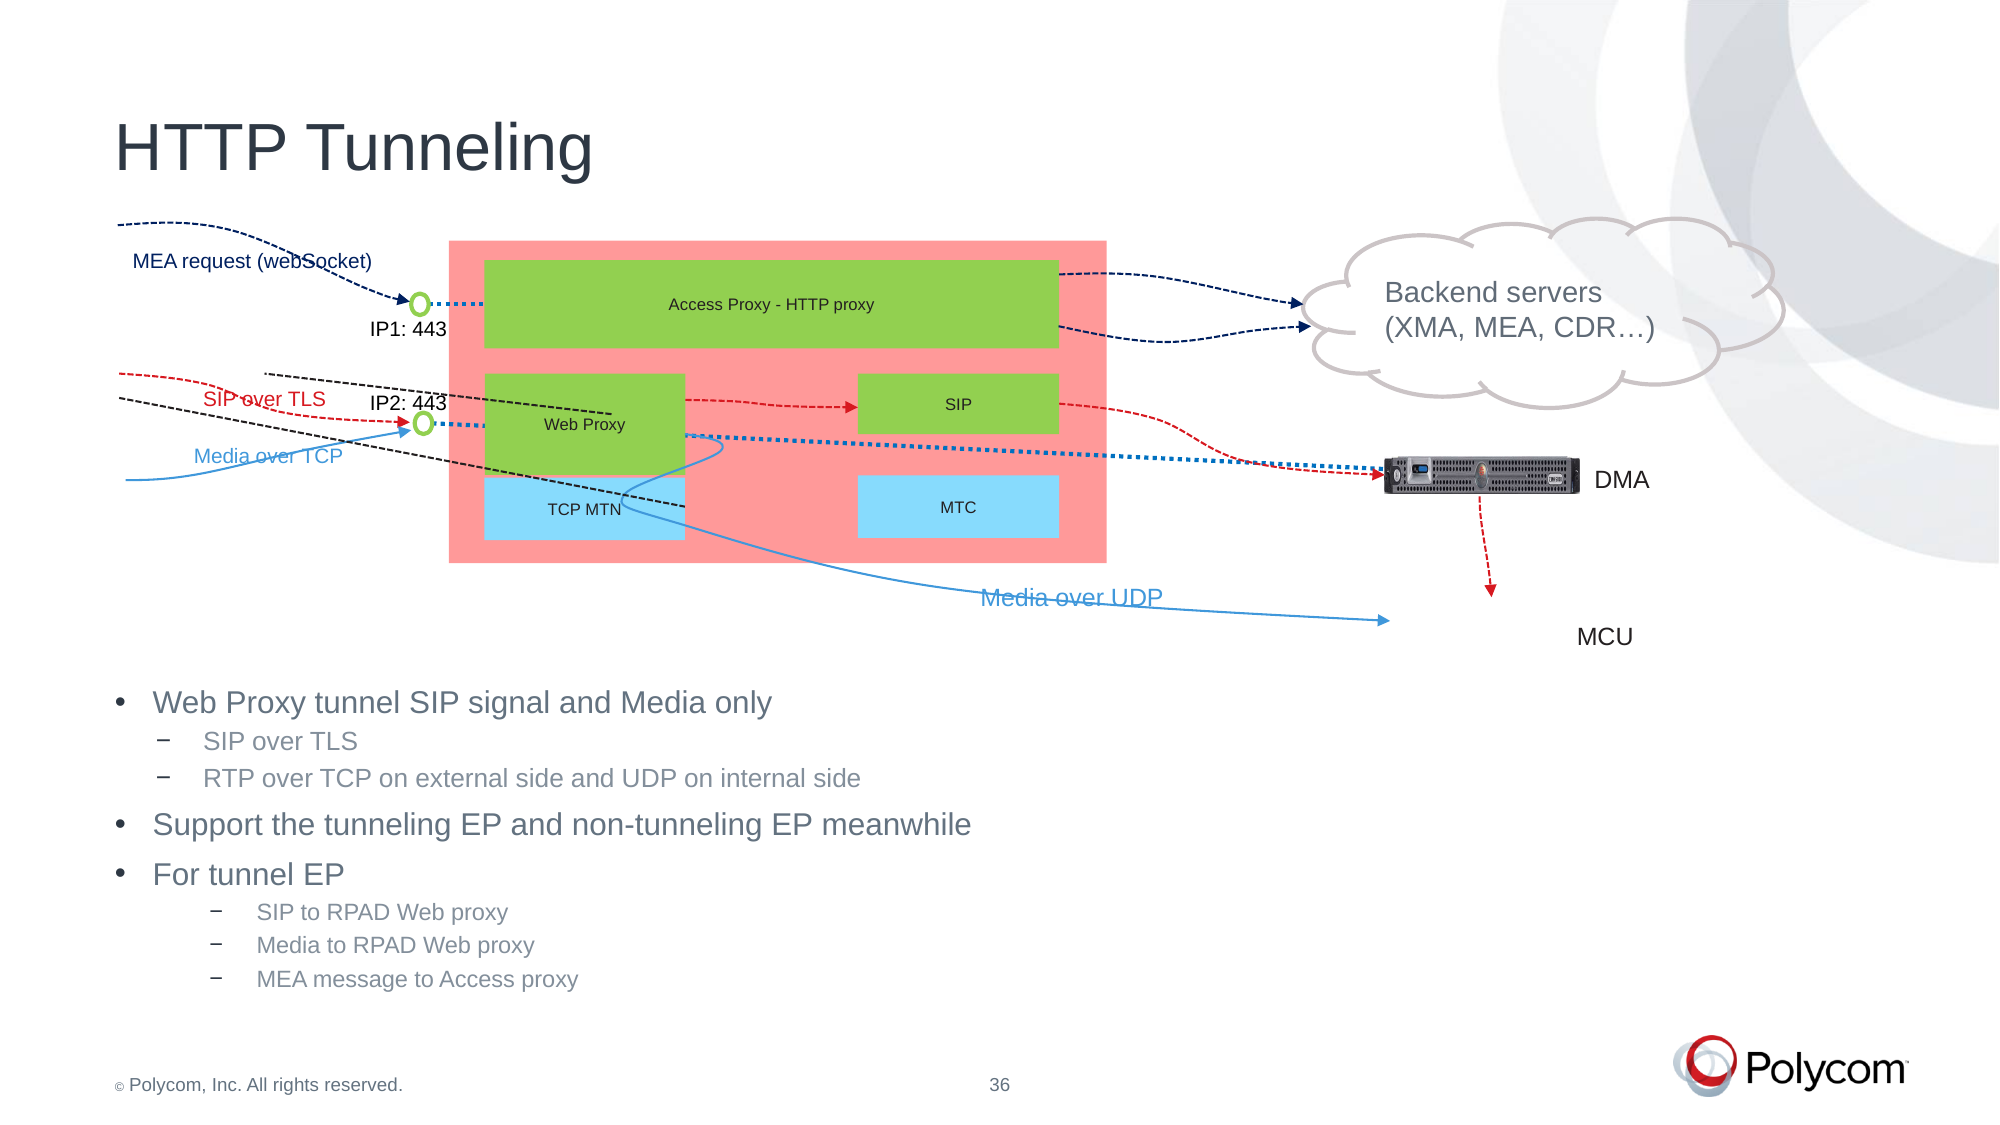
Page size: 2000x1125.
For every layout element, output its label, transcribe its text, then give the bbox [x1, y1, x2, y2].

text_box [117, 217, 1784, 659]
picture [1010, 0, 2000, 584]
list Web Proxy tunnel SIP signal and Media only SIP over TLS RTP over TCP on external side and UDP on internal side Support the tunneling EP and non-tunneling EP meanwhile For tunnel EP SIP to RPAD Web proxy Media to RPAD Web proxy MEA message to Access proxy [99, 678, 1900, 1002]
title HTTP Tunneling [99, 87, 1900, 193]
picture [1673, 1035, 1909, 1097]
